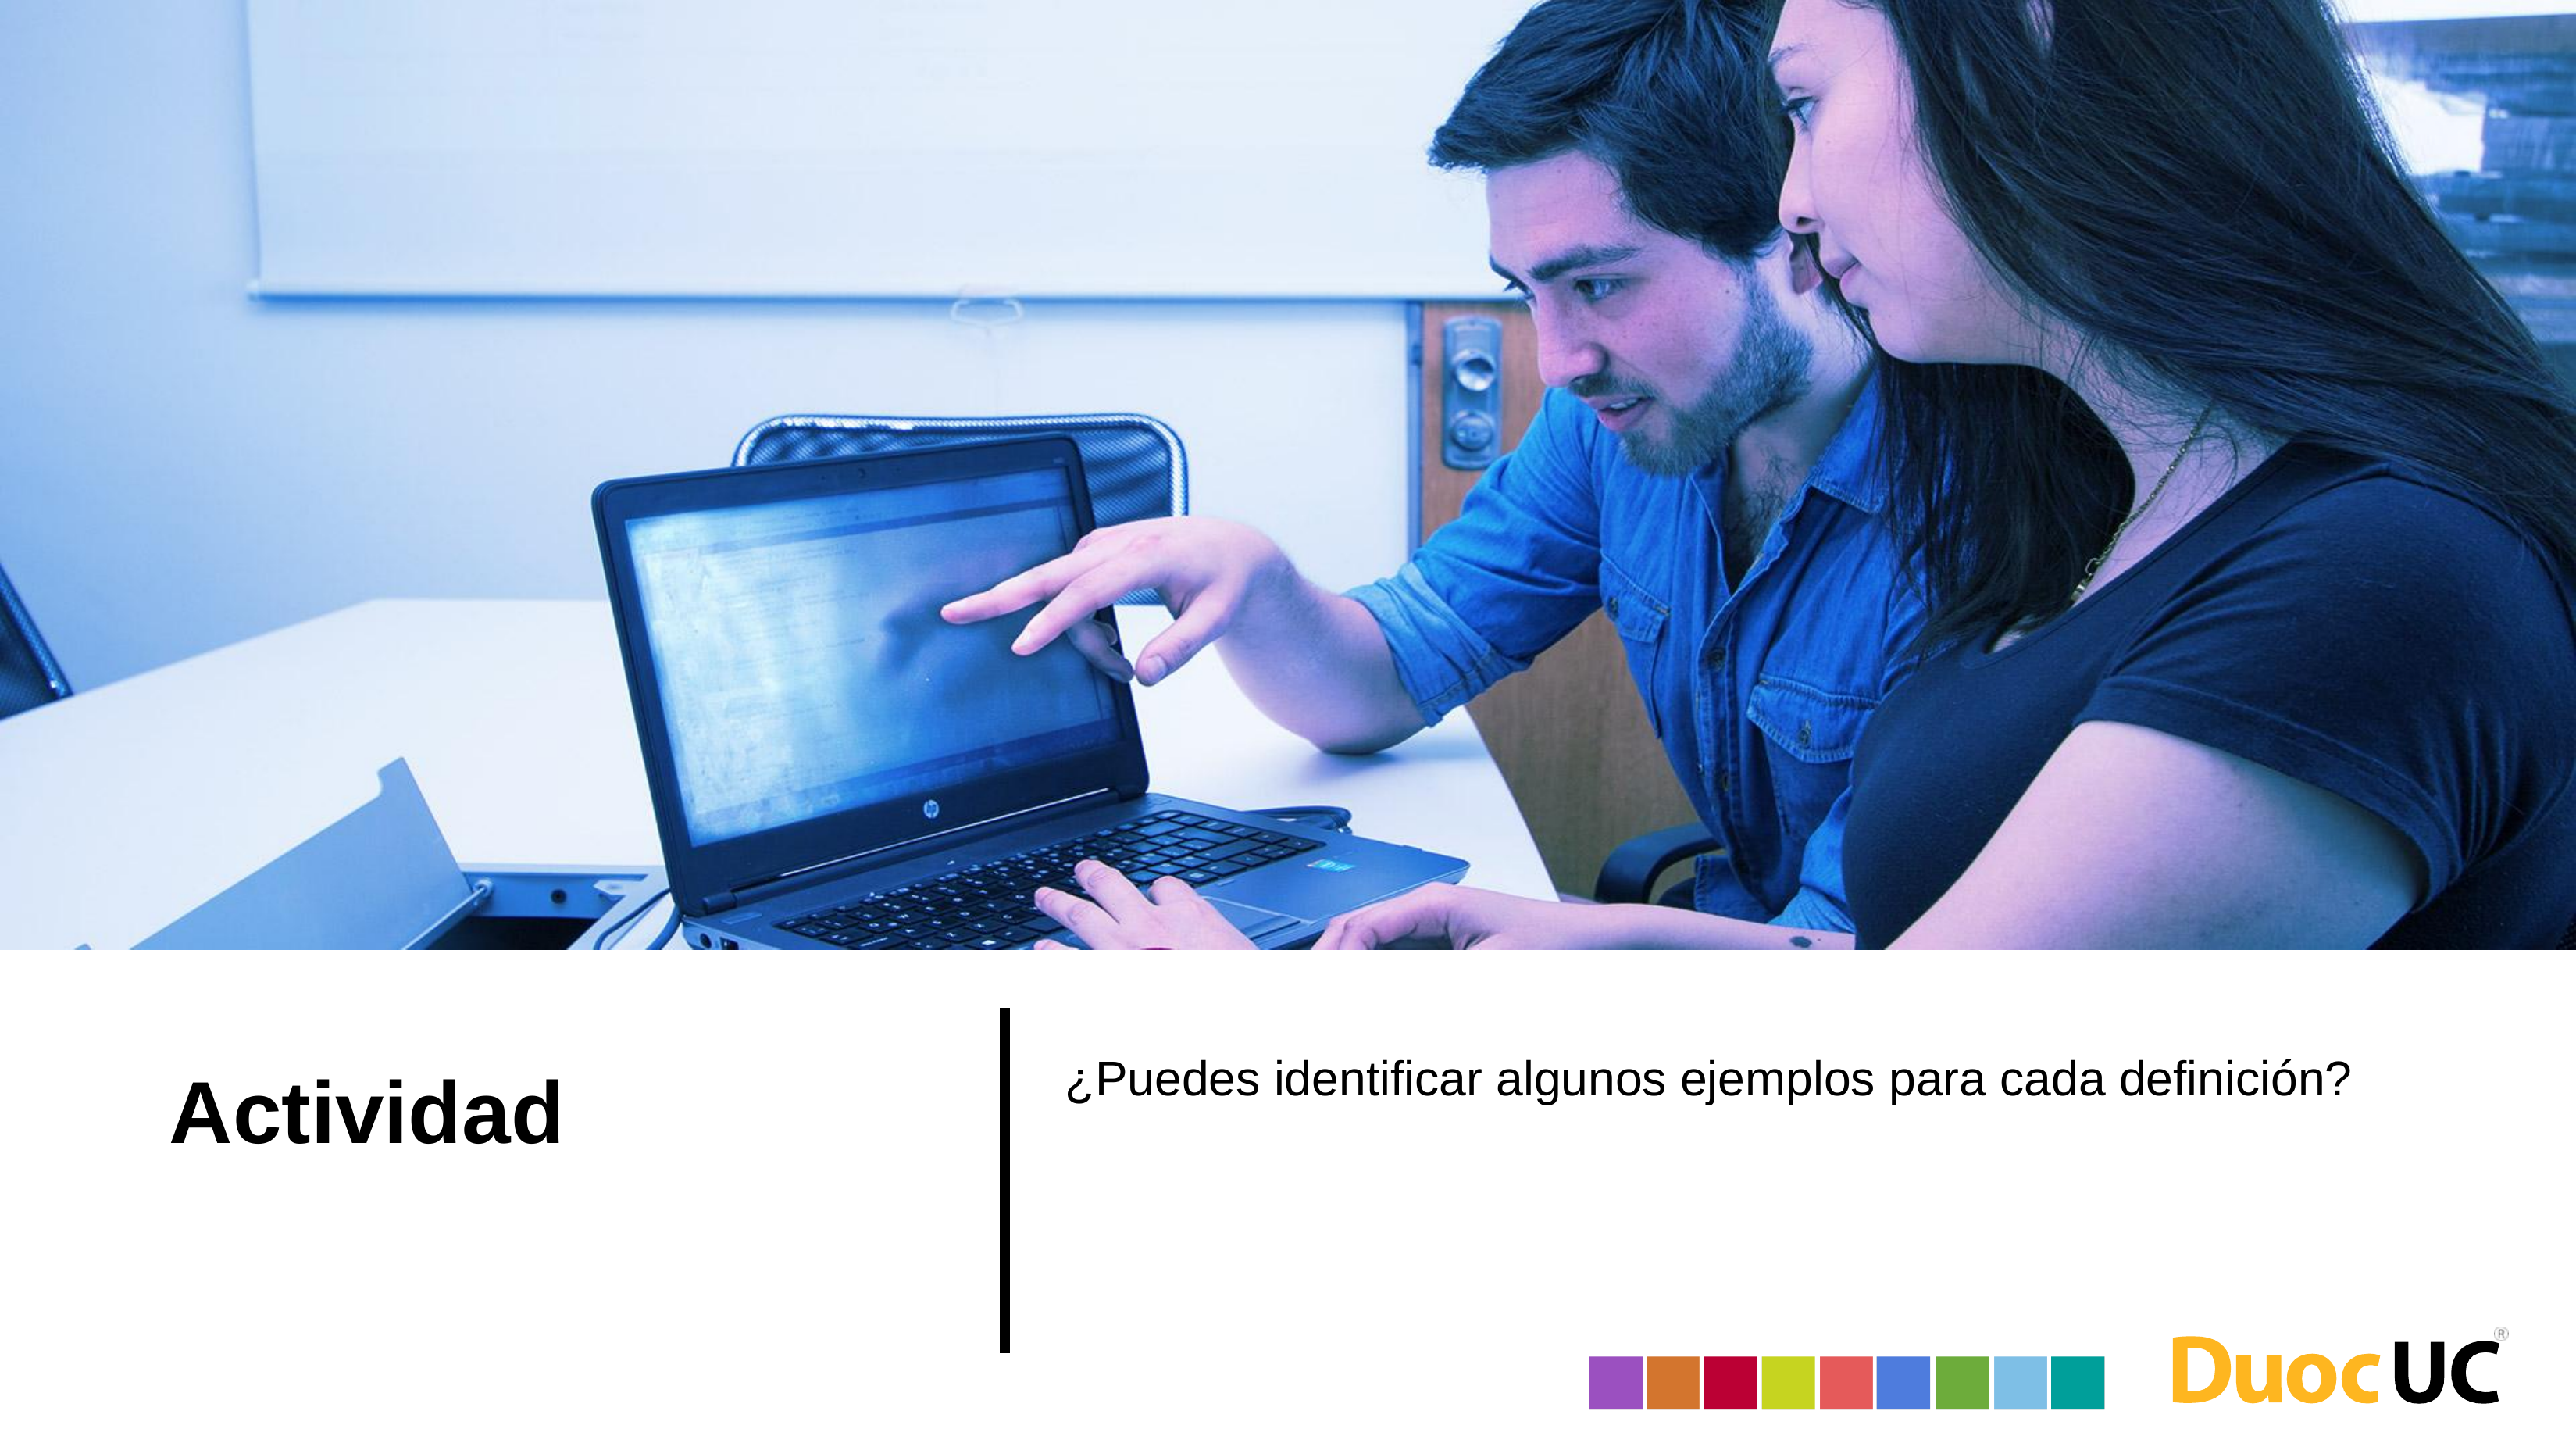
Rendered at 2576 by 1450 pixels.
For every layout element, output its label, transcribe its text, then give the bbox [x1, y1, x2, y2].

picture [0, 0, 2576, 950]
list ¿Puedes identificar algunos ejemplos para cada definición? [1065, 1047, 2500, 1450]
title Actividad [169, 1055, 944, 1298]
picture [2500, 1327, 2509, 1341]
